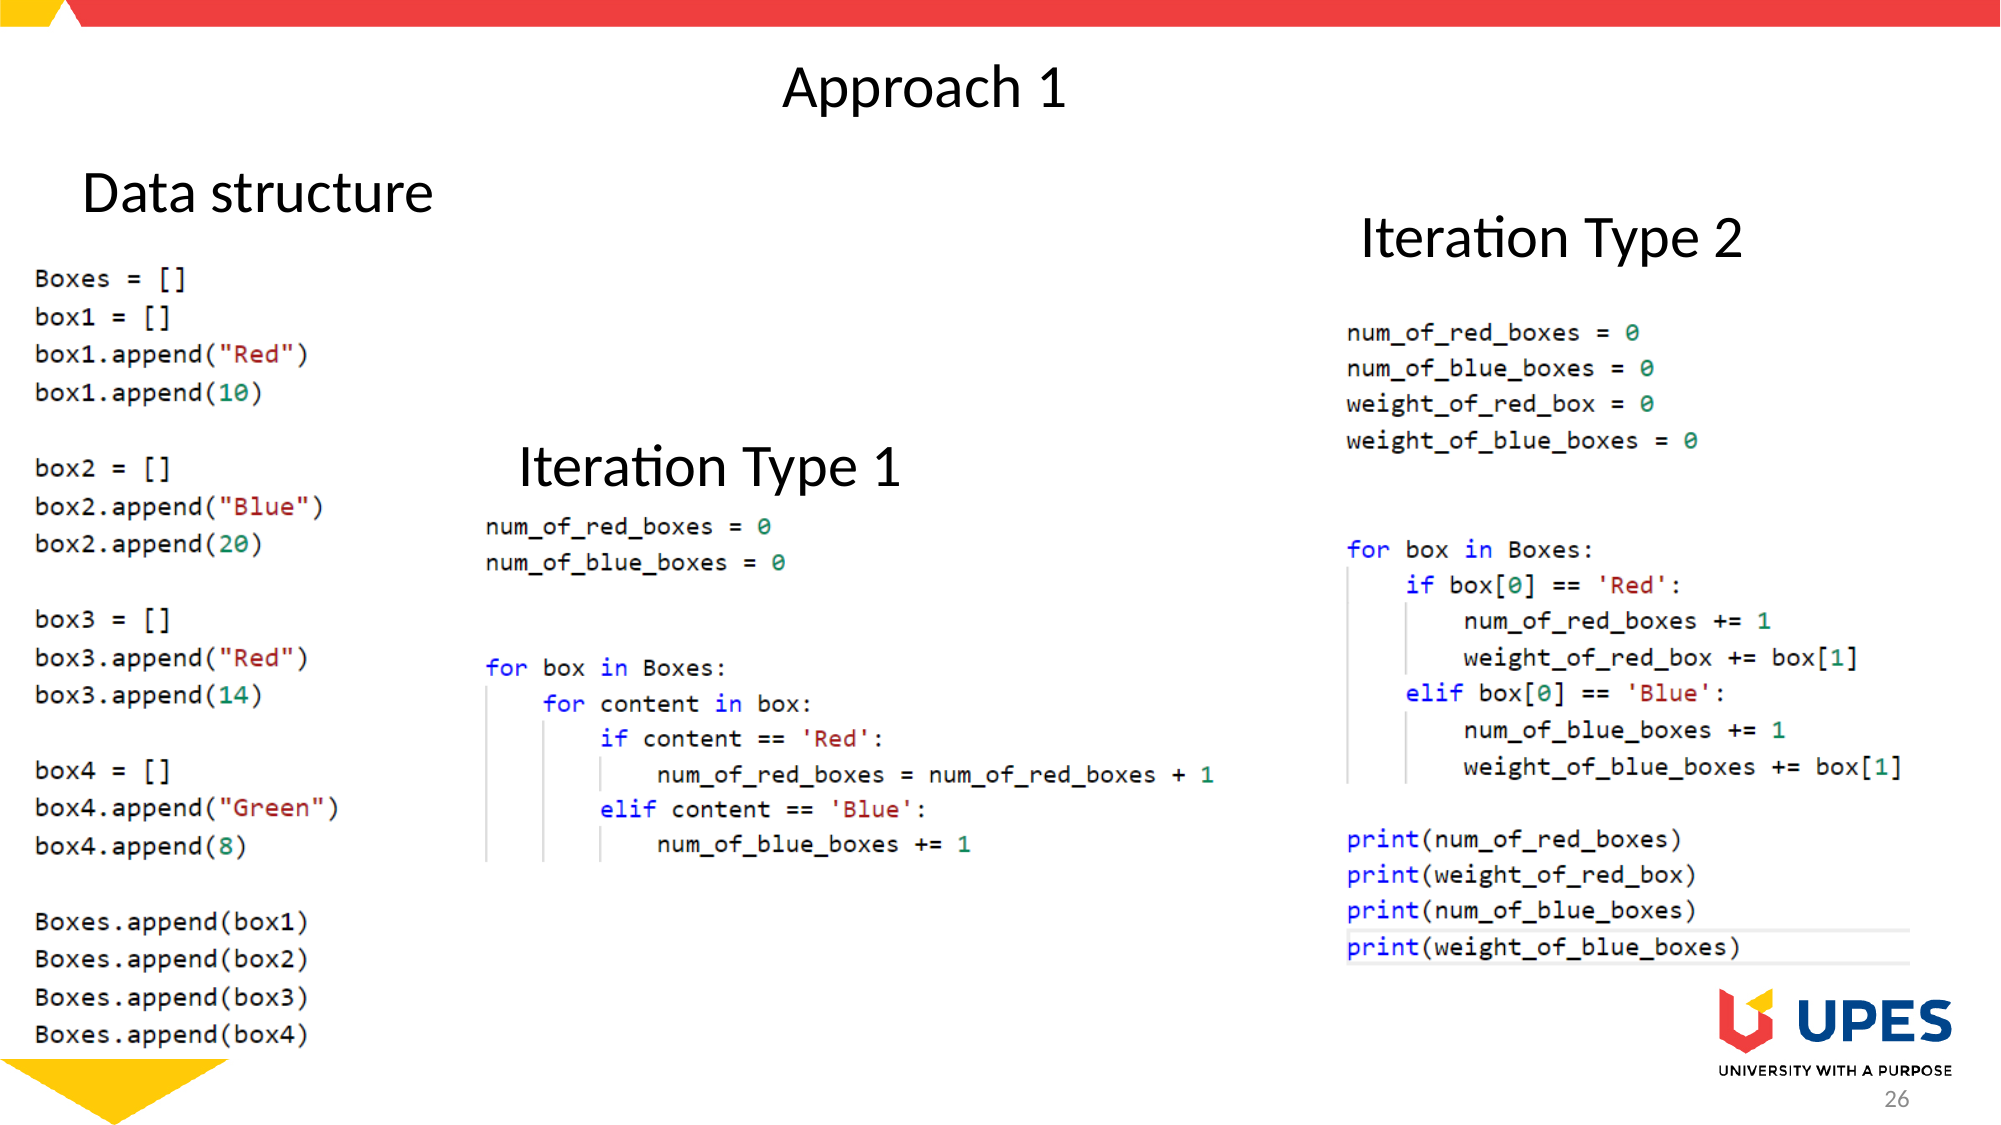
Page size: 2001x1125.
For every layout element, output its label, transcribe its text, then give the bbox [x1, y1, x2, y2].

text_box Iteration Type 2 [1291, 188, 1815, 278]
title Data structure [0, 144, 521, 233]
picture [0, 0, 2001, 1125]
text_box Iteration Type 1 [449, 417, 973, 507]
text_box Approach 1 [663, 38, 1187, 128]
